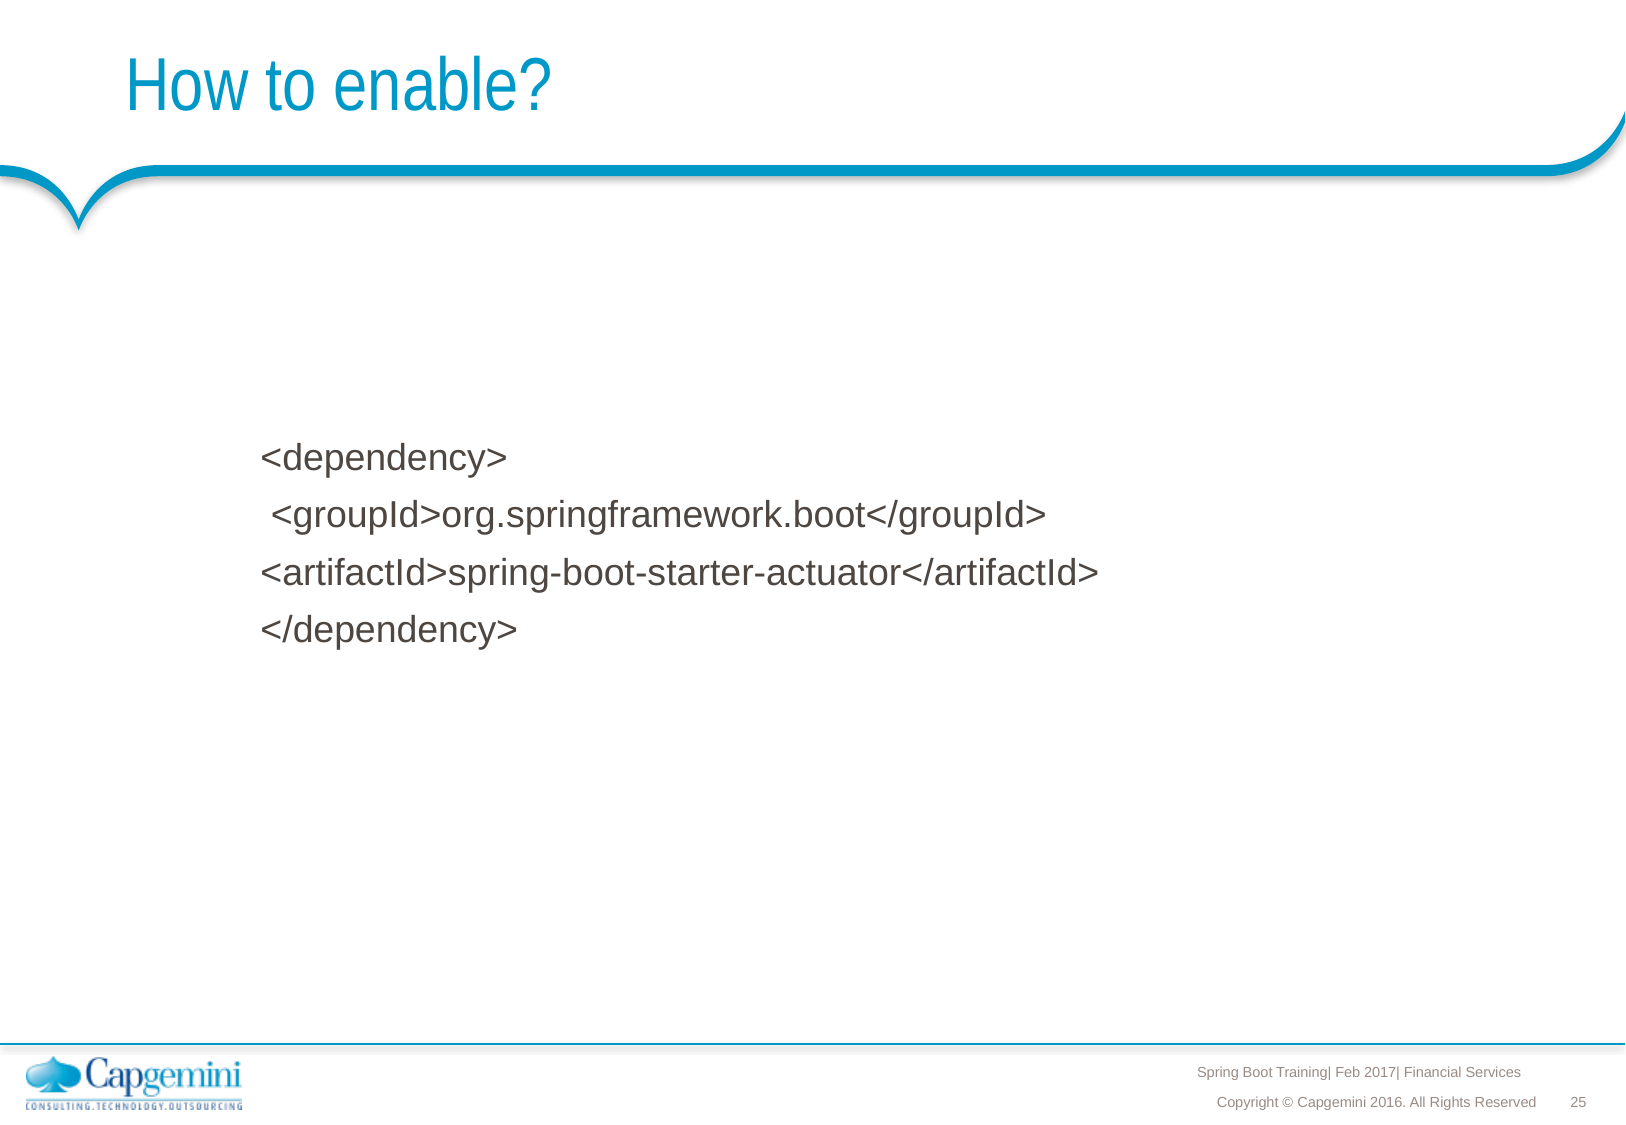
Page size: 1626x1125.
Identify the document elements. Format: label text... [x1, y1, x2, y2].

list <dependency> <groupId>org.springframework.boot</groupId> <artifactId>spring-boot-starter-actuator</artifactId> </dependency> [260, 248, 1246, 943]
title How to enable? [76, 0, 1427, 161]
picture [26, 1056, 242, 1110]
